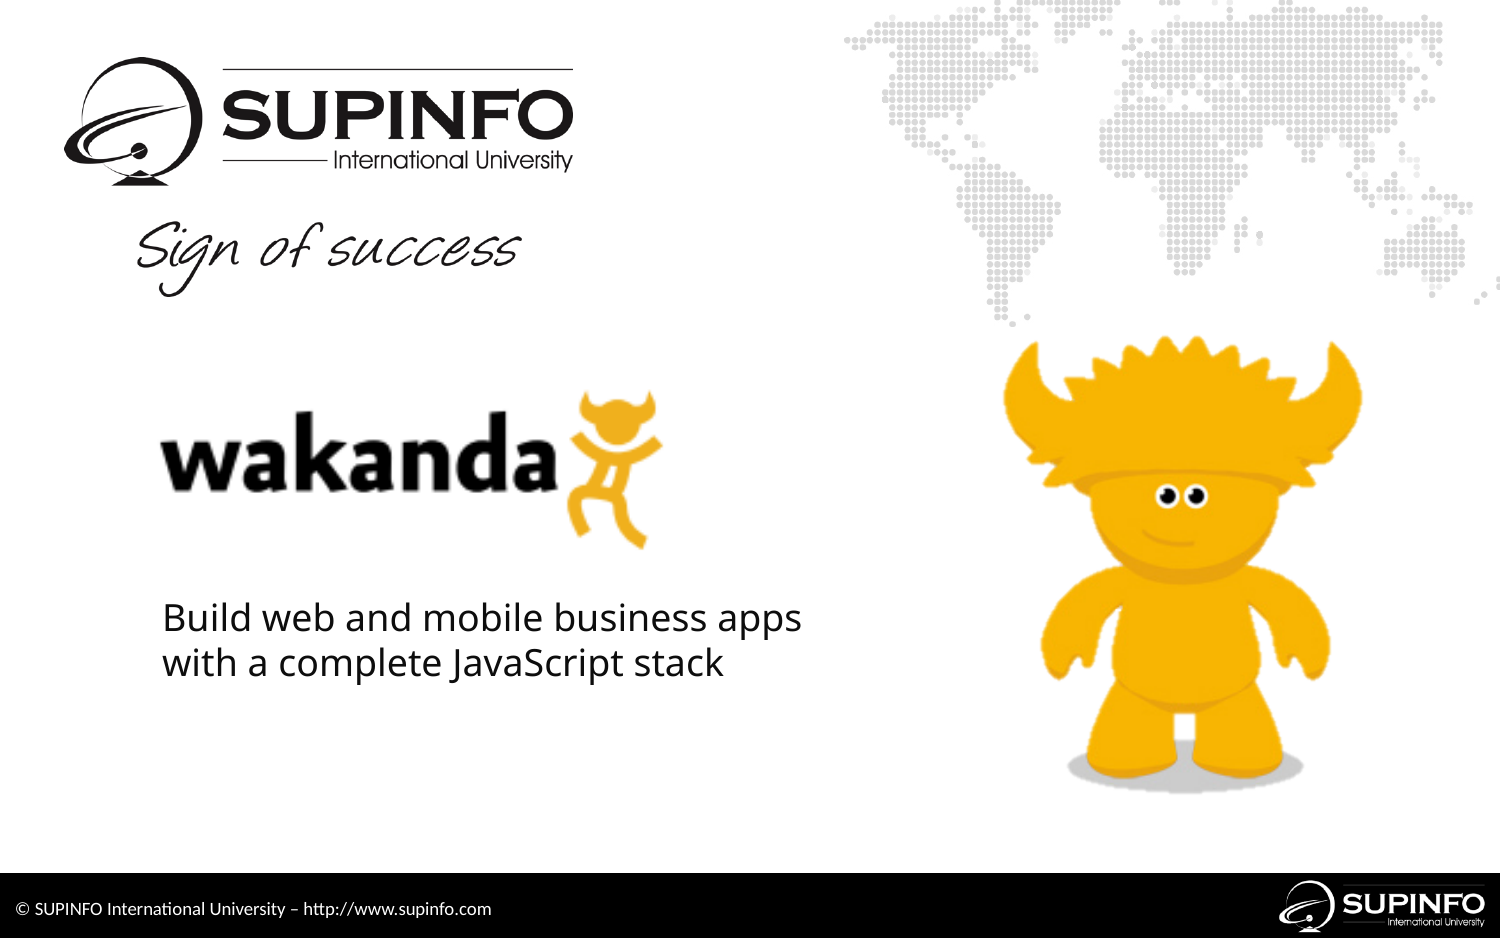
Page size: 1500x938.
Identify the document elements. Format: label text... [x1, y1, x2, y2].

picture [64, 57, 574, 298]
picture [844, 0, 1500, 823]
text_box Wakanda Build web and mobile business apps with a complete JavaScript stack [147, 427, 911, 752]
picture [1269, 870, 1494, 938]
picture [147, 373, 668, 562]
